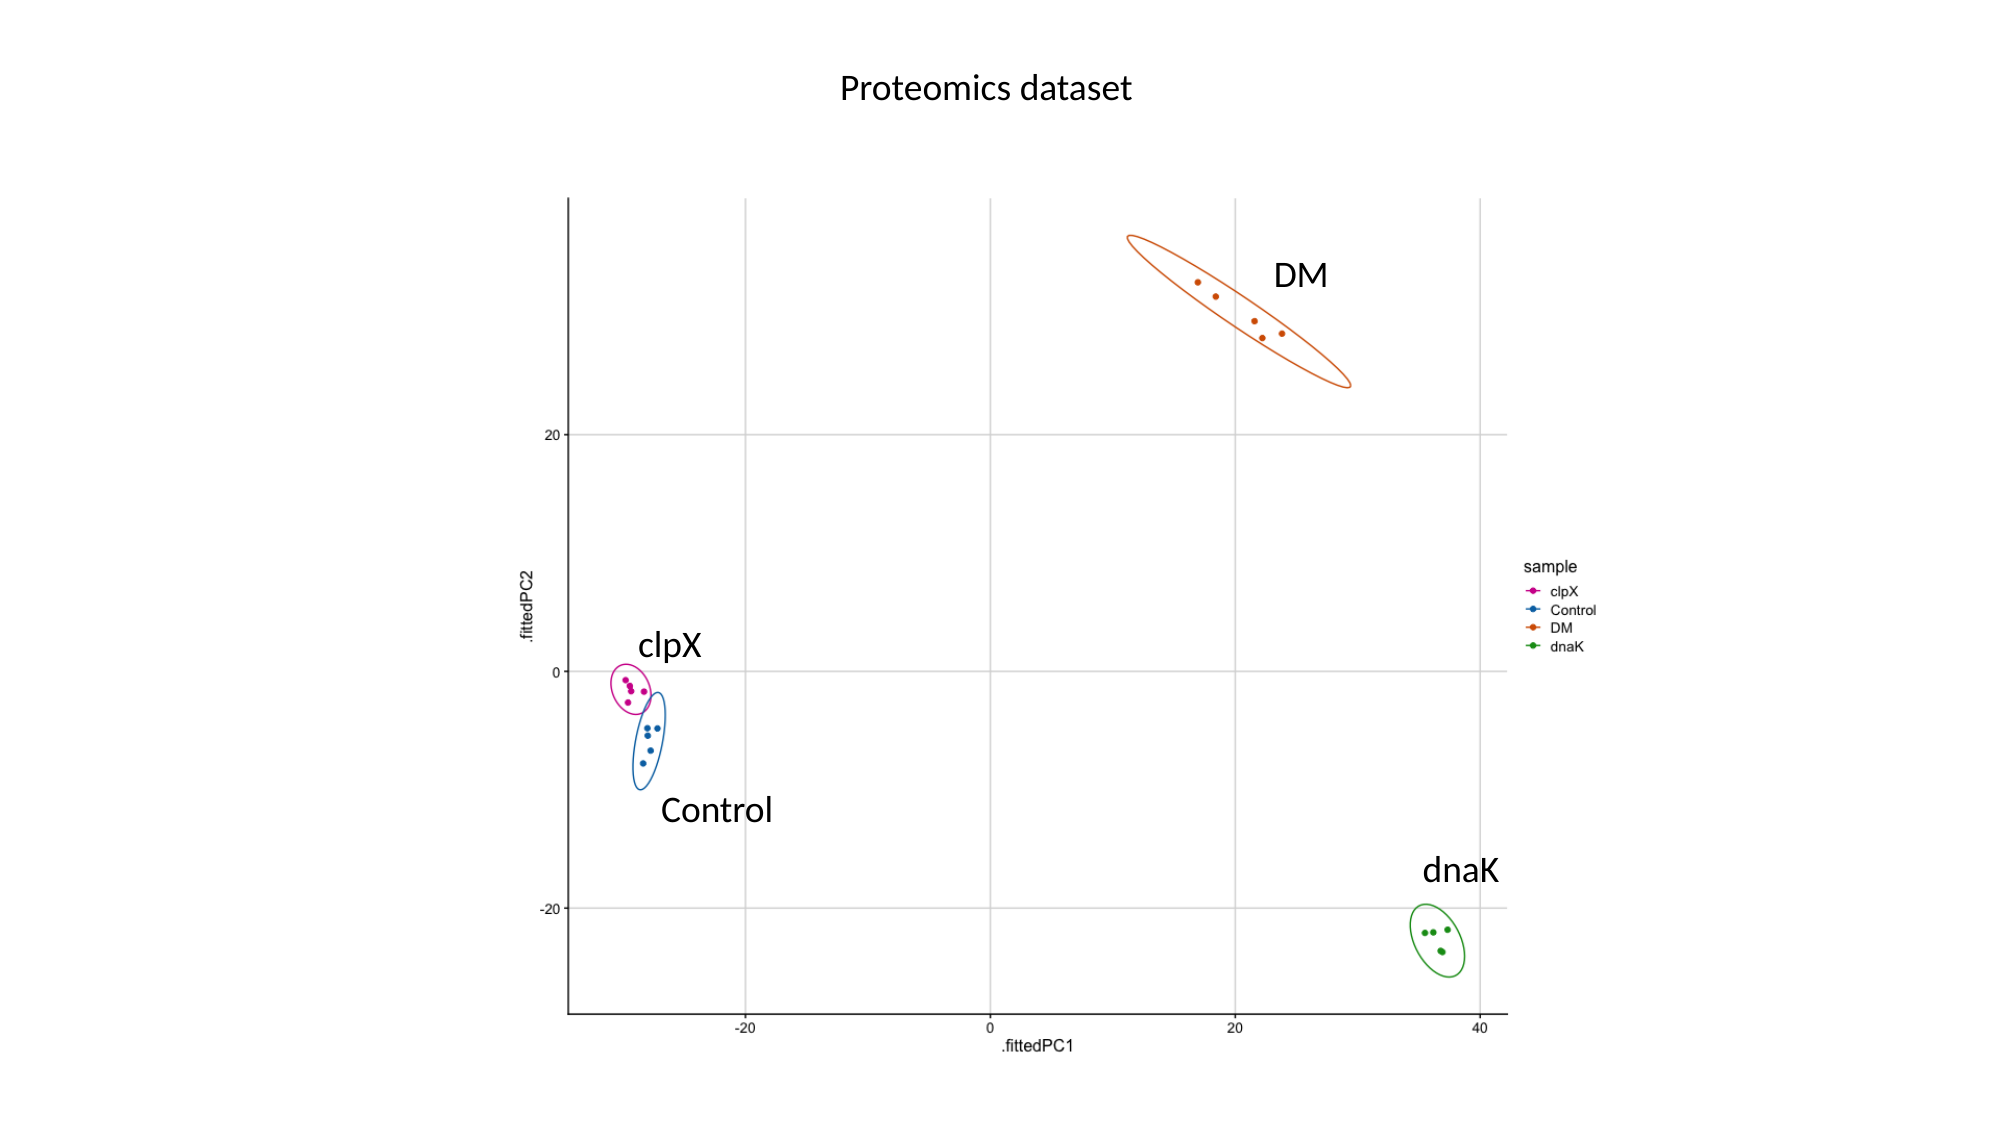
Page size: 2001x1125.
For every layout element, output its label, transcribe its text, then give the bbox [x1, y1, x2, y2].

text_box Proteomics dataset [825, 55, 1148, 116]
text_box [512, 190, 1605, 1064]
